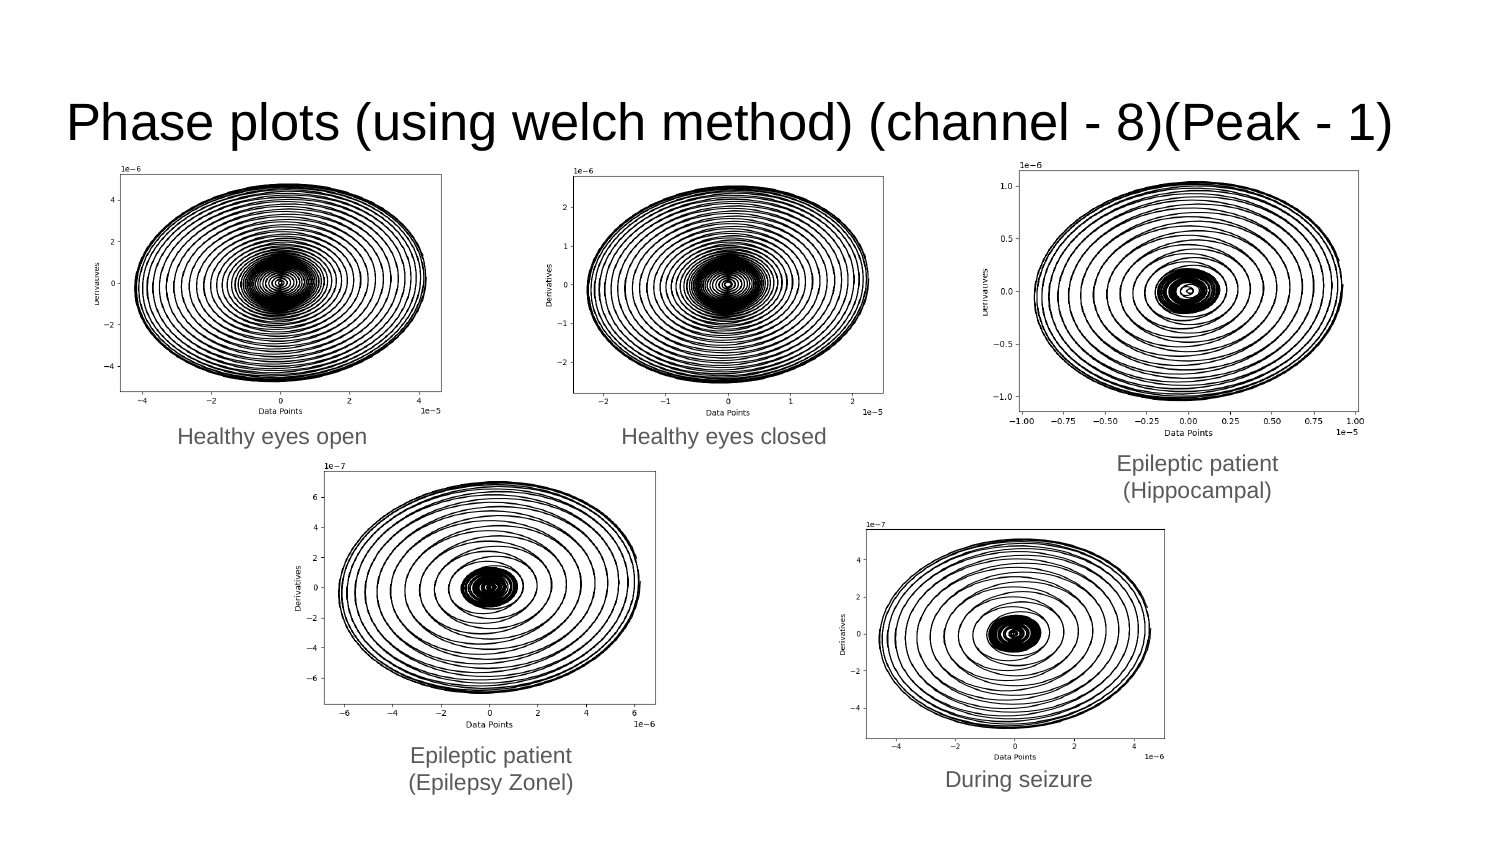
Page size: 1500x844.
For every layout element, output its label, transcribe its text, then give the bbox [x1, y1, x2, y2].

picture [94, 157, 449, 423]
text_box Epileptic patient (Hippocampal) [1077, 454, 1318, 519]
picture [537, 159, 891, 425]
picture [285, 453, 664, 738]
text_box Healthy eyes open [162, 432, 404, 464]
text_box Epileptic patient (Epilepsy Zonel) [370, 746, 612, 811]
text_box During seizure [930, 775, 1171, 806]
text_box Healthy eyes closed [606, 433, 848, 464]
title Phase plots (using welch method) (channel - 8)(Peak - 1) [51, 72, 1449, 167]
picture [982, 152, 1375, 446]
picture [830, 512, 1172, 769]
